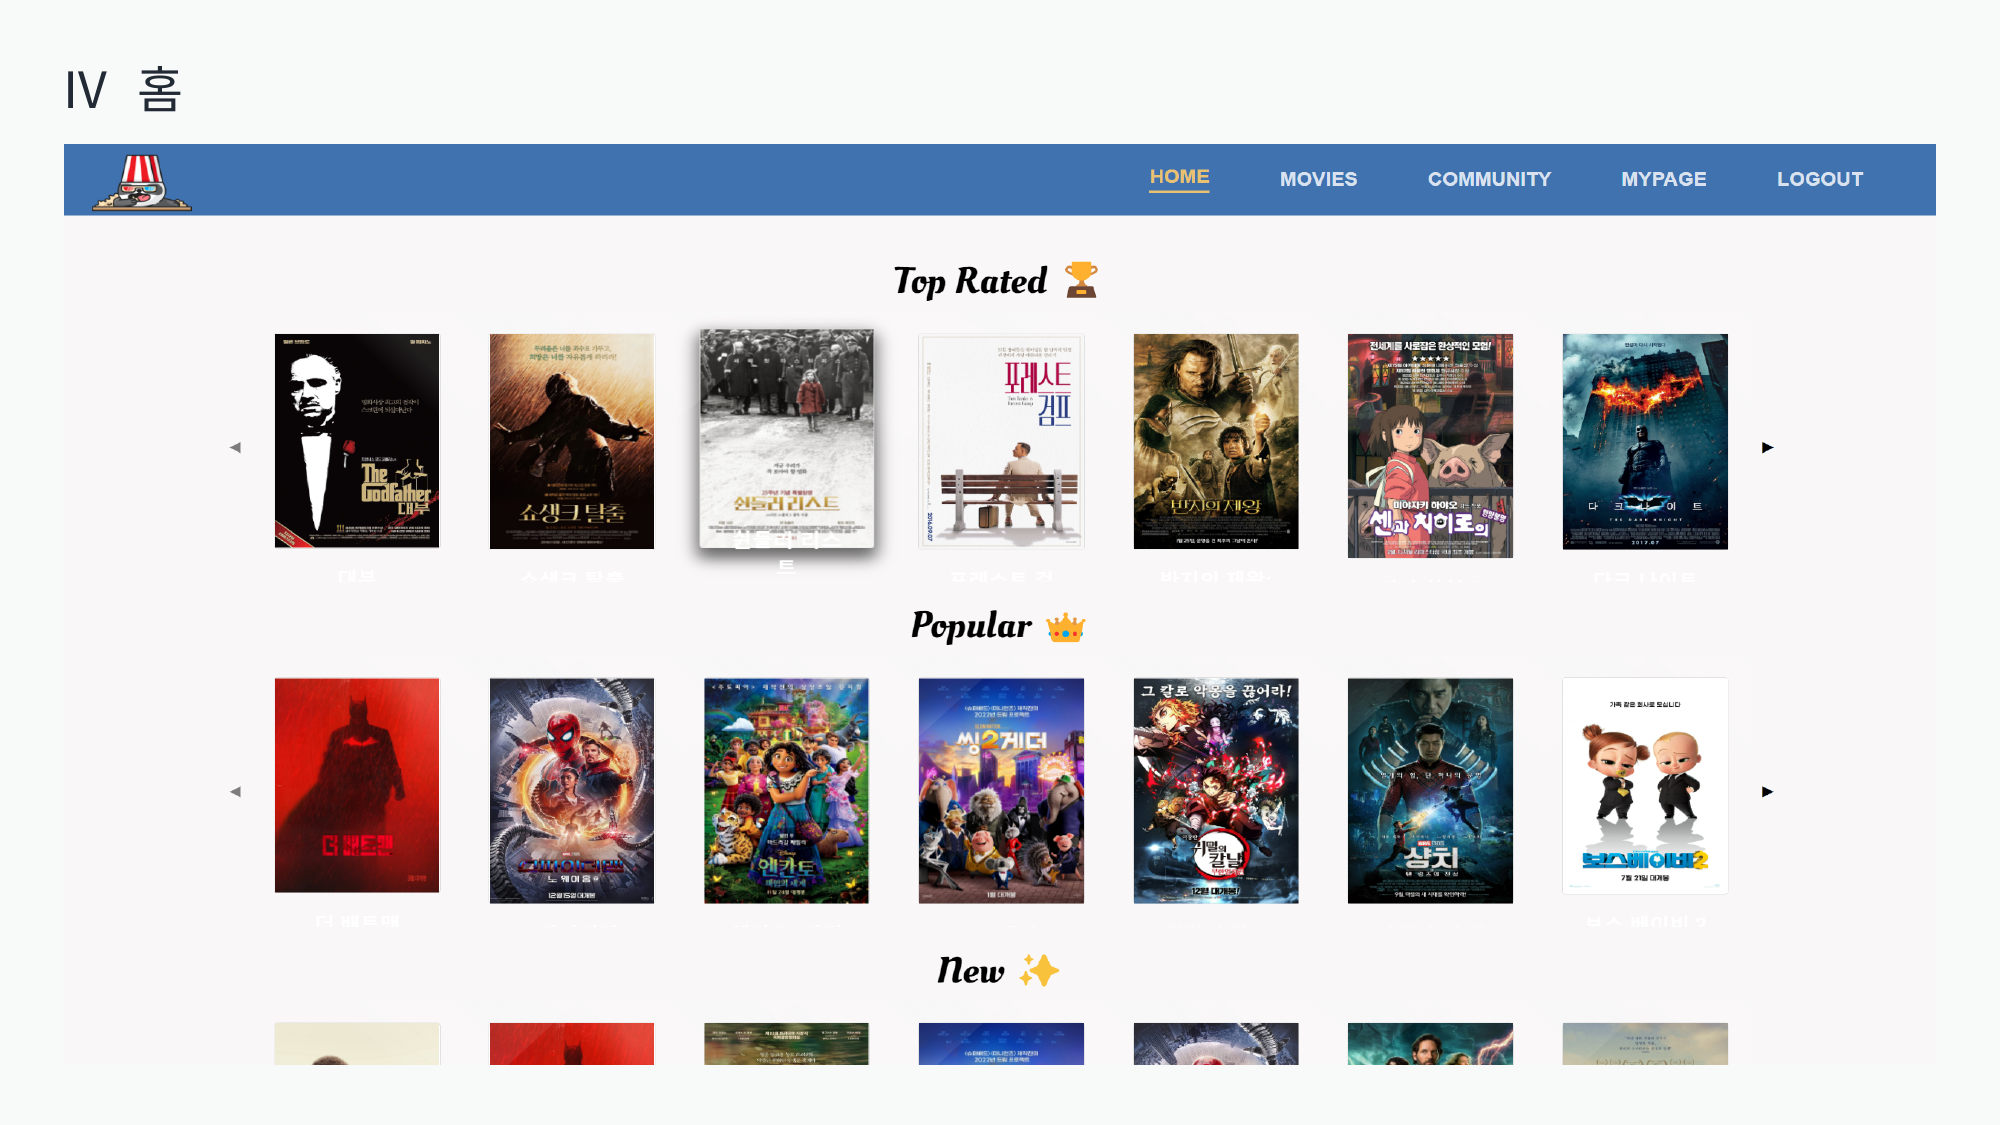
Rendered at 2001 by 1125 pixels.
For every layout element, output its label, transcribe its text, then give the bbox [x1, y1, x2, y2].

text_box Ⅳ 홈 [45, 50, 619, 126]
picture [64, 144, 1936, 1065]
